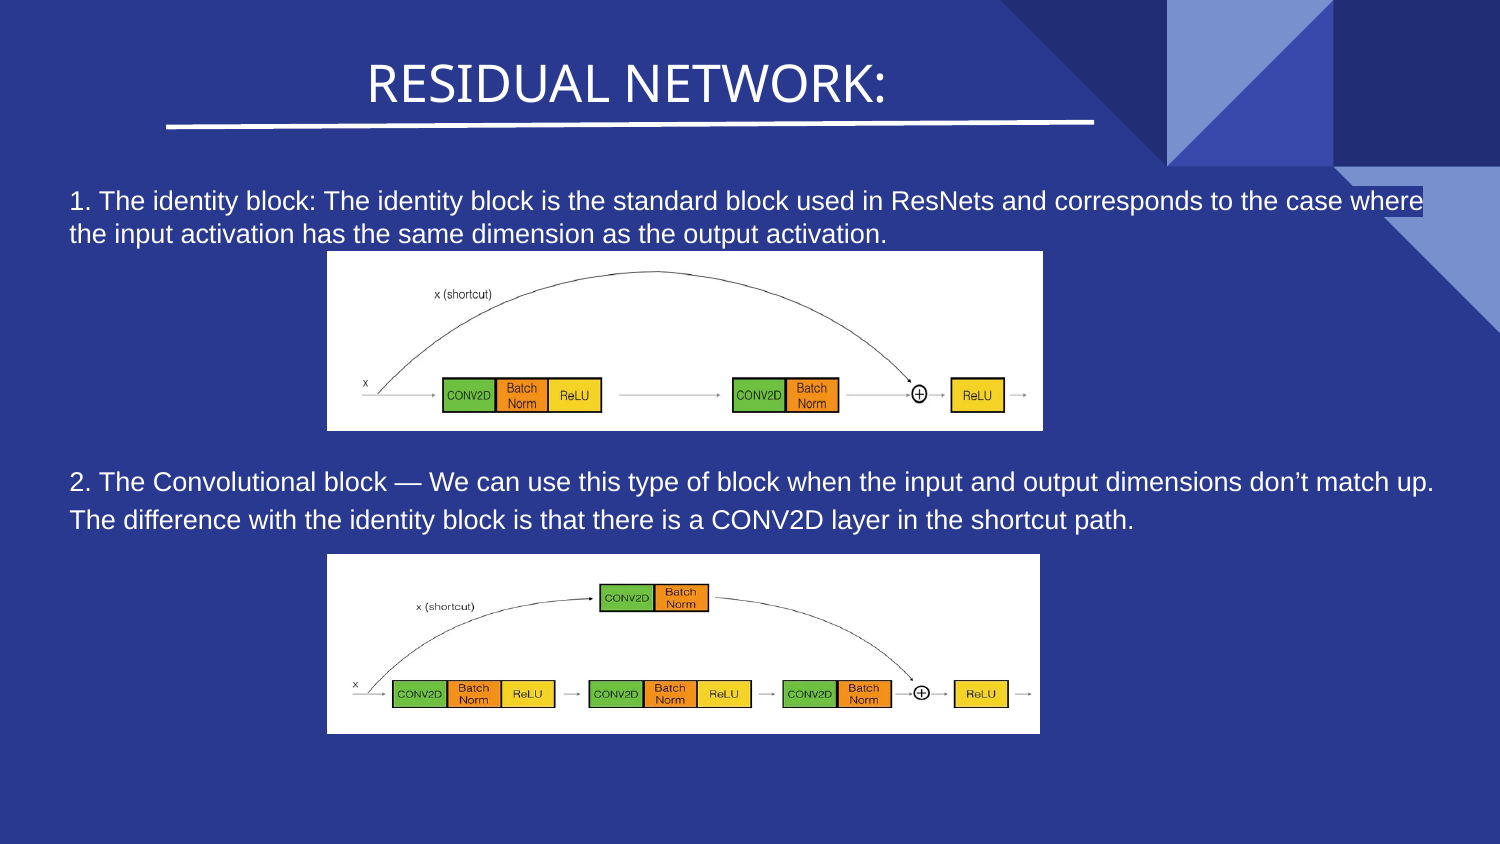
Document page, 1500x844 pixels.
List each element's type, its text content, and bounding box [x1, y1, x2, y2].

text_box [165, 121, 1095, 128]
text_box RESIDUAL NETWORK: [149, 26, 1106, 110]
text_box 1. The identity block: The identity block is the standard block used in ResNets and corresponds to the case where the input activation has the same dimension as the output activation. 2. The Convolutional block — We can use this type of block when the input and output dimensions don’t match up. The difference with the identity block is that there is a CONV2D layer in the shortcut path. [54, 168, 1466, 777]
picture [327, 251, 1043, 431]
picture [327, 554, 1040, 734]
